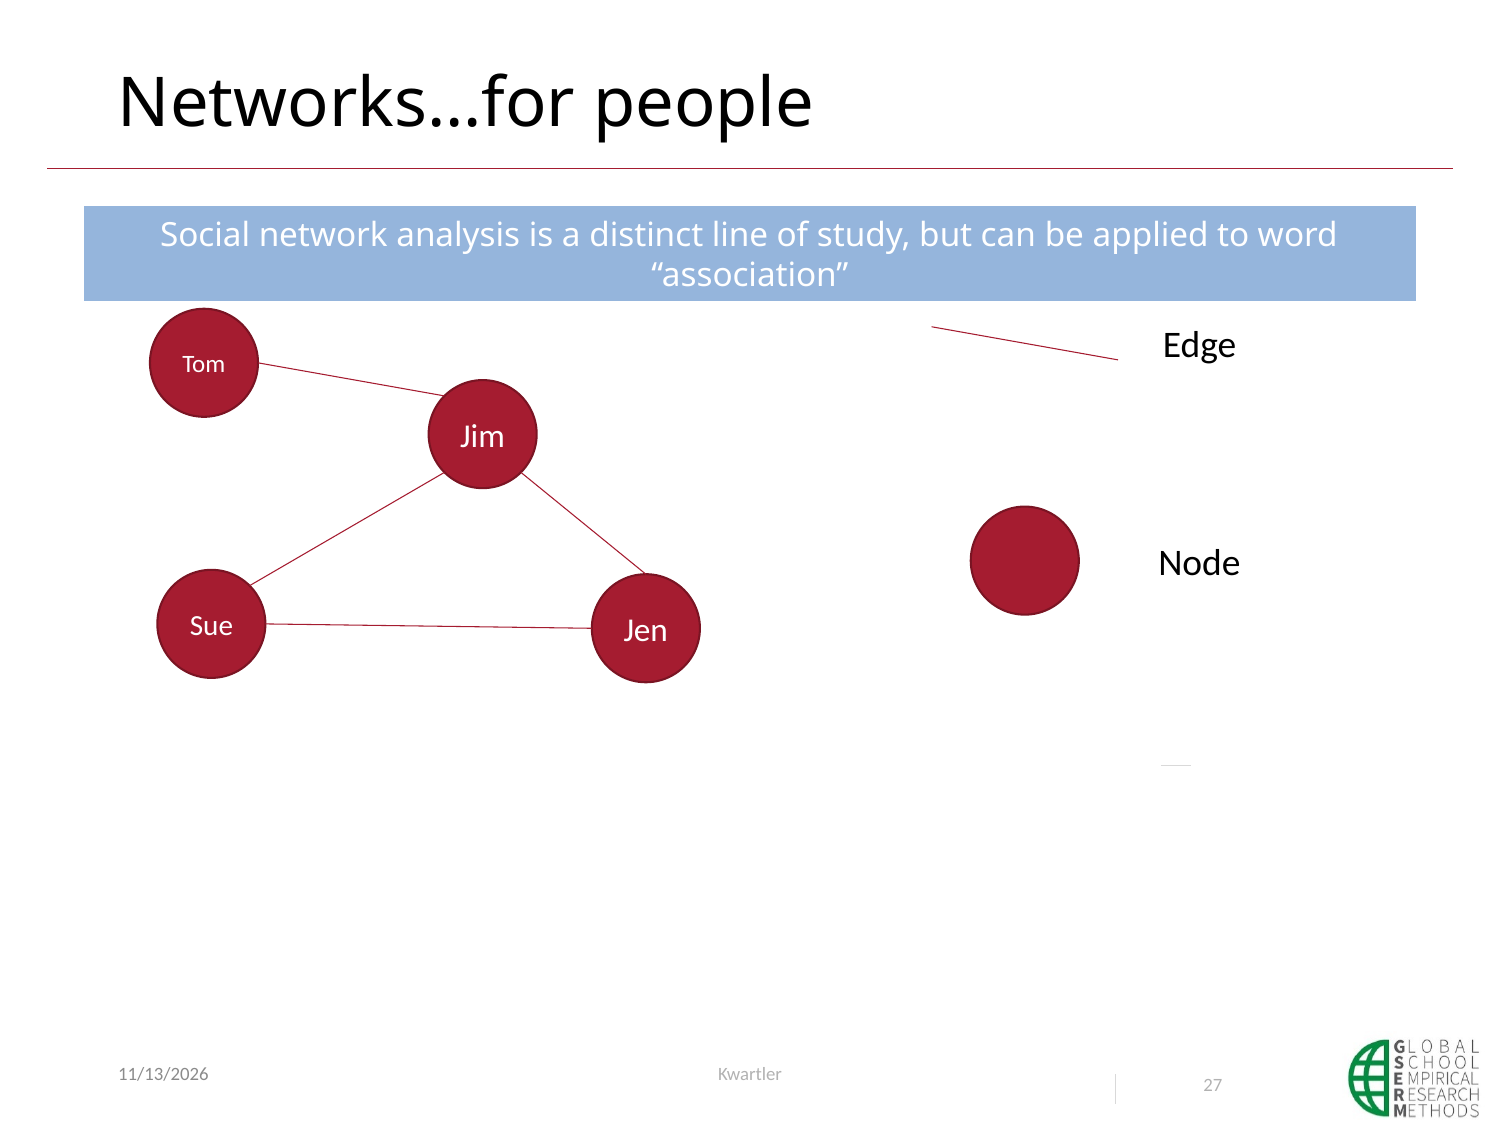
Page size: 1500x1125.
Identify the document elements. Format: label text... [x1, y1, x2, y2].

text_box Edge [1148, 312, 1252, 373]
text_box Social network analysis is a distinct line of study, but can be applied to word “association” [84, 206, 1416, 301]
slide_number 27 [1188, 1042, 1330, 1103]
footer Kwartler [496, 1042, 1004, 1103]
title Networks…for people [103, 59, 1397, 157]
text_box Sue [156, 568, 267, 679]
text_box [520, 472, 646, 575]
text_box Node [1143, 530, 1256, 591]
picture [1342, 1031, 1500, 1120]
text_box Tom [148, 307, 260, 418]
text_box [931, 326, 1119, 360]
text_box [258, 362, 445, 396]
text_box Jim [427, 379, 538, 490]
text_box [265, 623, 592, 629]
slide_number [103, 1042, 441, 1103]
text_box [249, 472, 445, 586]
text_box Jen [590, 573, 701, 684]
text_box [969, 505, 1080, 616]
